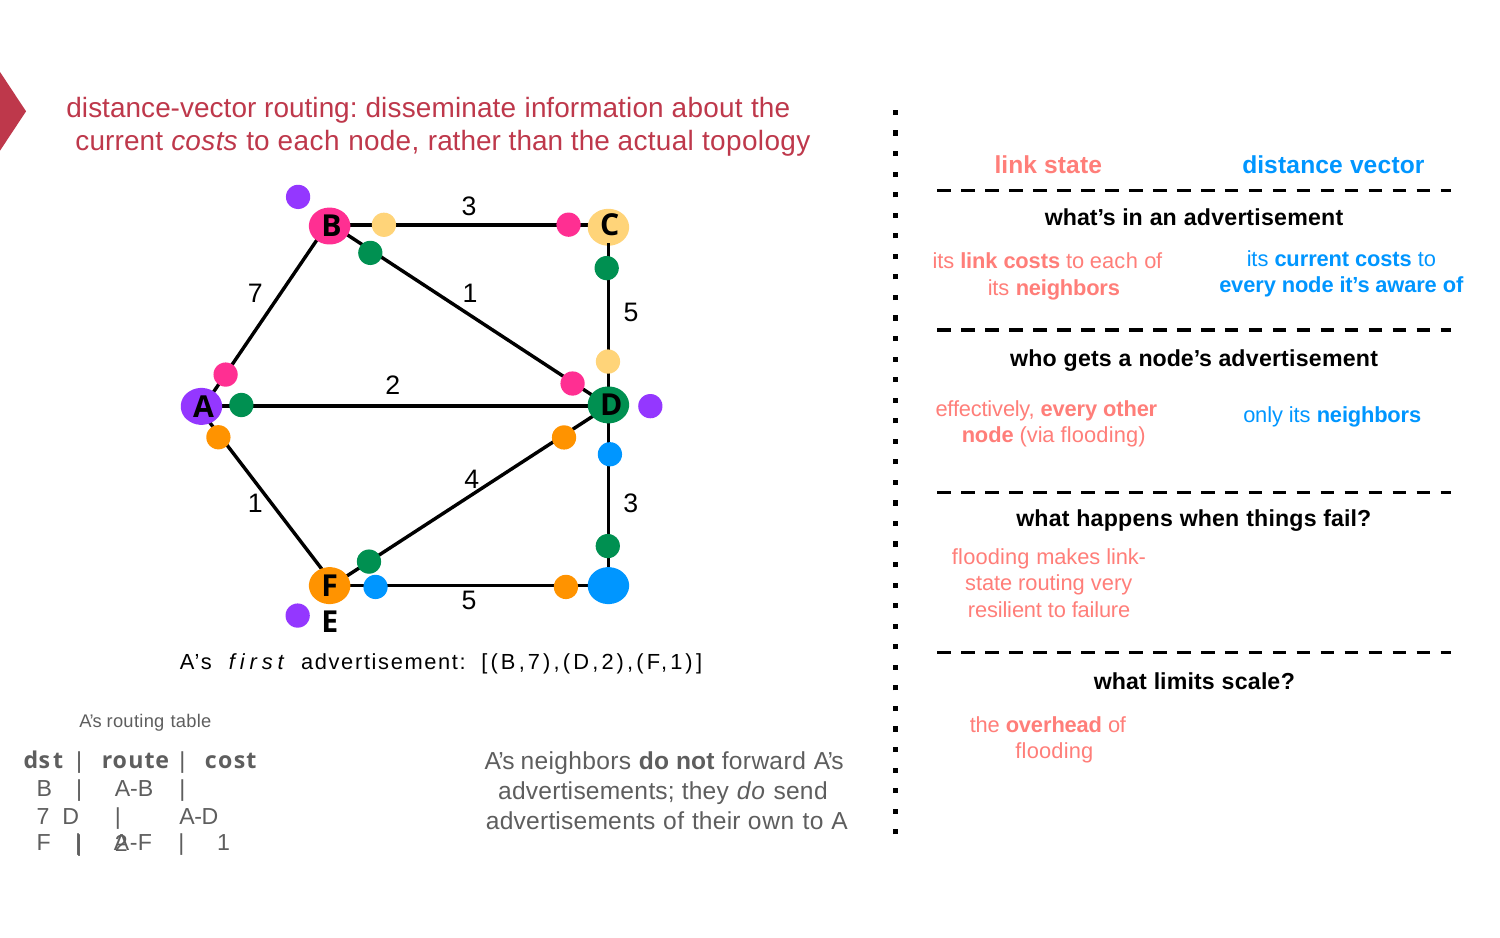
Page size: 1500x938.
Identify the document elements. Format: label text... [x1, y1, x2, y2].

text_box the overhead of flooding [968, 709, 1129, 763]
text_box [626, 208, 630, 223]
text_box 5 [635, 293, 640, 327]
text_box what limits scale? [1092, 665, 1296, 695]
title distance-vector routing: disseminate information about the current costs to each node, rather than the actual topology [65, 43, 823, 202]
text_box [195, 223, 200, 588]
text_box its link costs to each of its neighbors [931, 246, 1166, 300]
text_box [180, 391, 190, 422]
text_box what happens when things fail? flooding makes link- state routing very resilient to failure [949, 493, 1372, 622]
text_box link state distance vector what’s in an advertisement [993, 191, 1426, 230]
text_box only its neighbors [1242, 399, 1425, 427]
text_box A’s routing table dst | route | cost [22, 696, 257, 774]
text_box its current costs to every node it’s aware of [1216, 243, 1466, 297]
text_box link state distance vector what’s in an advertisement [993, 147, 1426, 190]
text_box F E [320, 635, 618, 639]
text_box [205, 184, 623, 628]
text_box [626, 431, 630, 605]
text_box [638, 394, 663, 419]
text_box A’s neighbors do not forward A’s advertisements; they do send advertisements of their own to A [483, 743, 850, 835]
text_box effectively, every other node (via flooding) [934, 393, 1163, 447]
text_box who gets a node’s advertisement [1009, 342, 1379, 372]
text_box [626, 223, 630, 424]
text_box B | A-B | 7 D | A-D | 2 [35, 771, 231, 857]
text_box 3 [634, 485, 639, 518]
text_box A’s first advertisement: [(B,7),(D,2),(F,1)] [178, 646, 711, 674]
